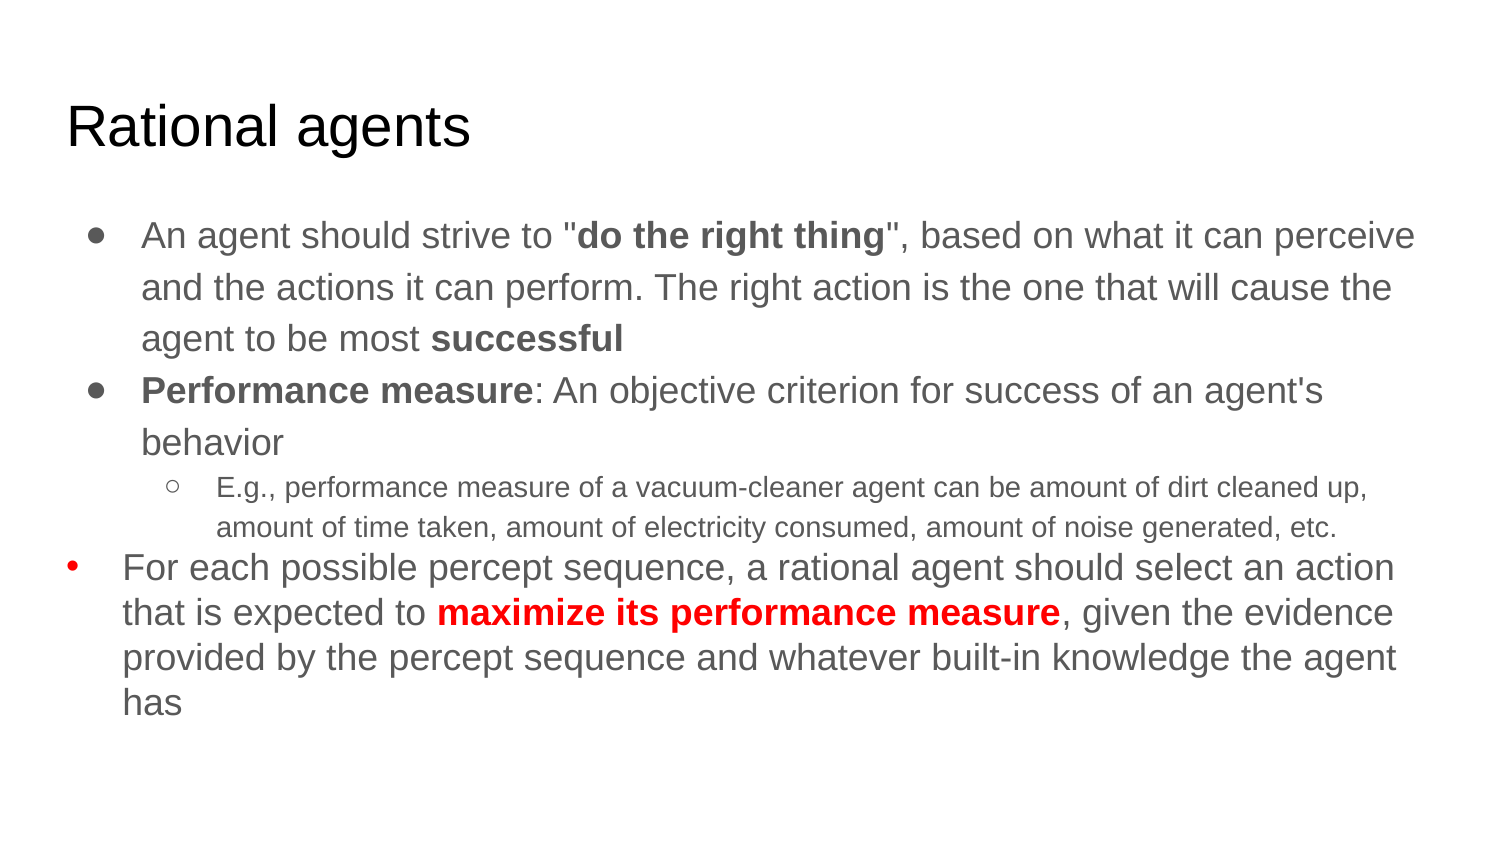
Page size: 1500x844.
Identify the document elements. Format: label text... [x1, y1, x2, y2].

list An agent should strive to "do the right thing", based on what it can perceive and the actions it can perform. The right action is the one that will cause the agent to be most successful Performance measure: An objective criterion for success of an agent's behavior E.g., performance measure of a vacuum-cleaner agent can be amount of dirt cleaned up, amount of time taken, amount of electricity consumed, amount of noise generated, etc. For each possible percept sequence, a rational agent should select an action that is expected to maximize its performance measure, given the evidence provided by the percept sequence and whatever built-in knowledge the agent has [51, 189, 1449, 750]
title Rational agents [51, 72, 1449, 167]
